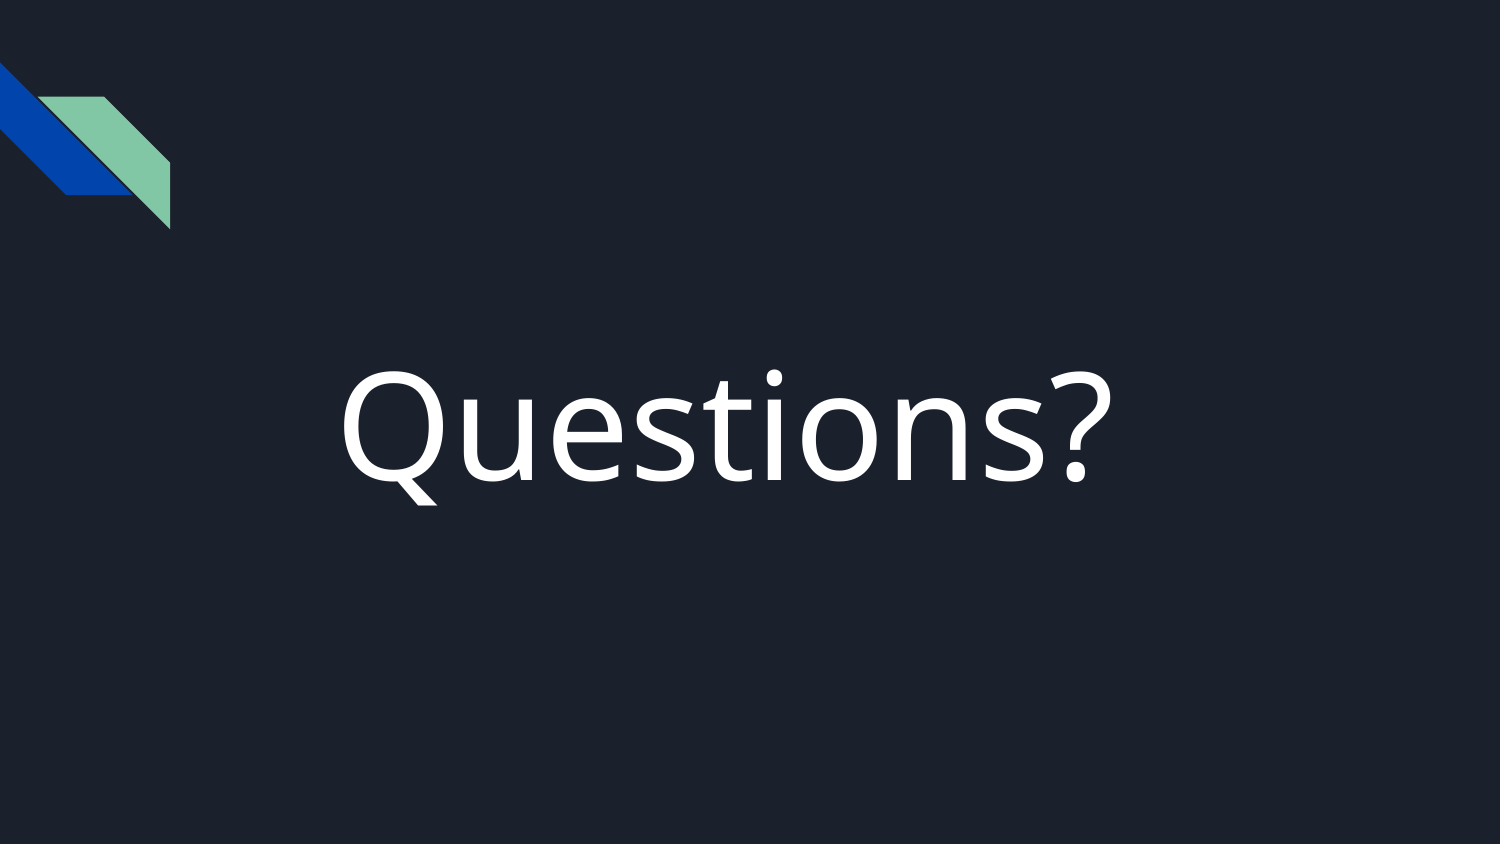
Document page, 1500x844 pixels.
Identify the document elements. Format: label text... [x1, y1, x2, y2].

title Questions? [148, 315, 1303, 466]
